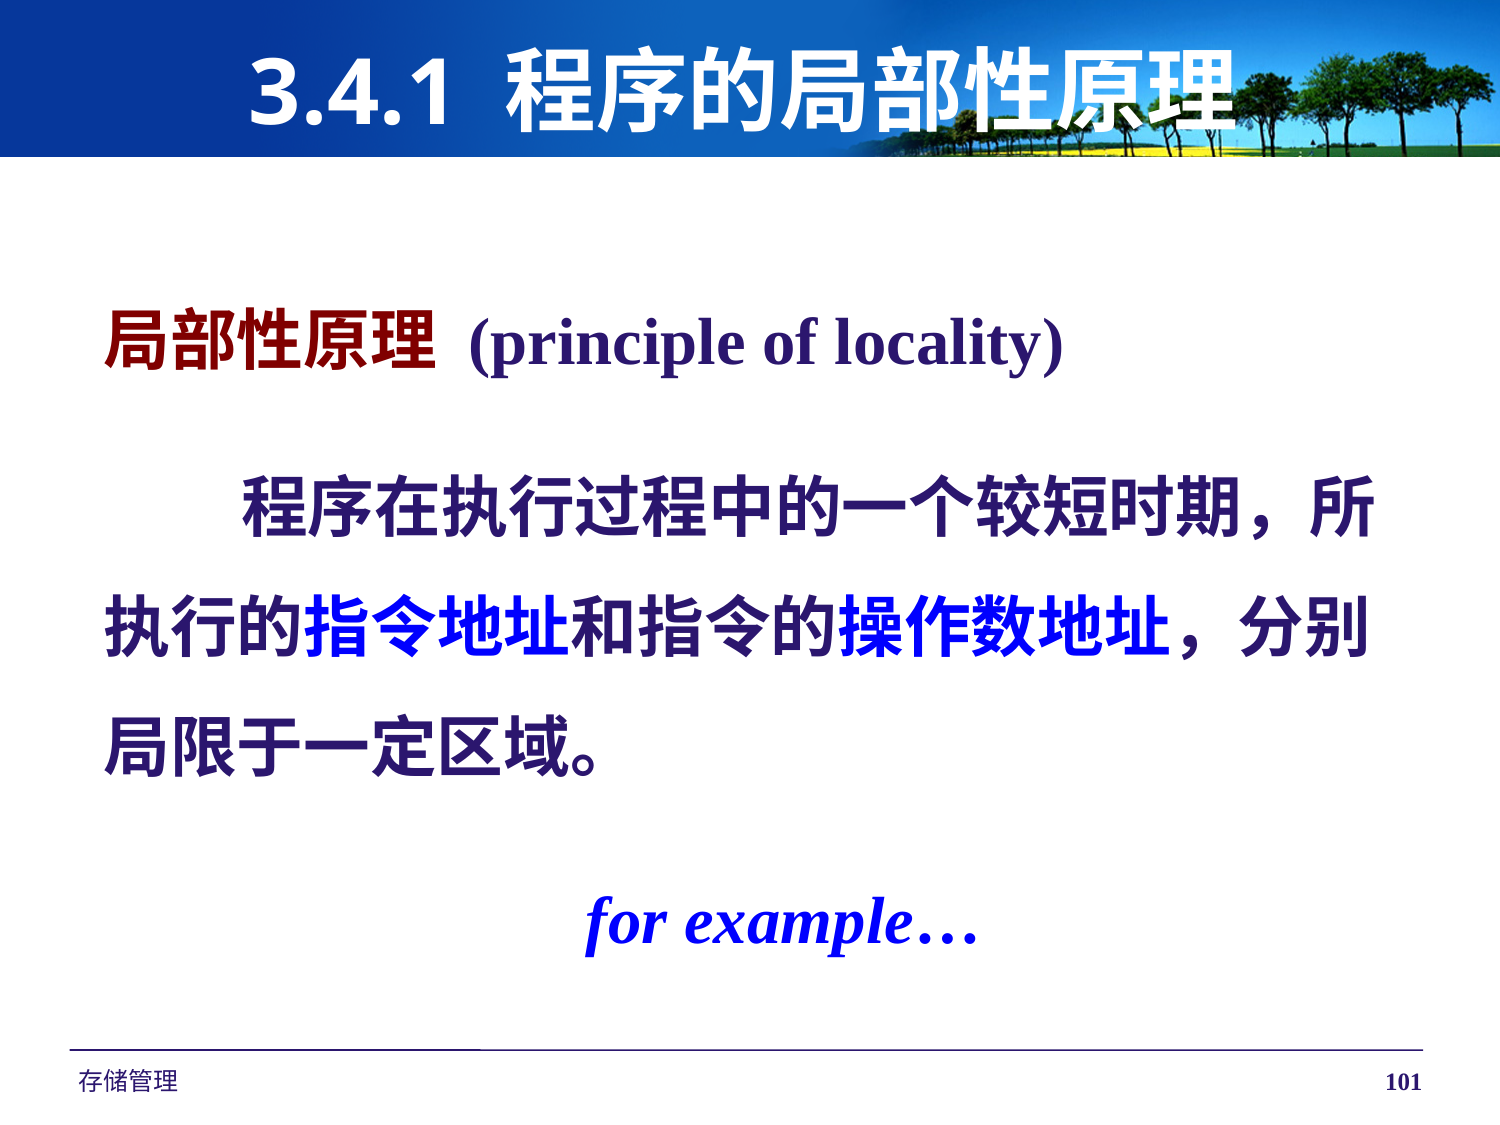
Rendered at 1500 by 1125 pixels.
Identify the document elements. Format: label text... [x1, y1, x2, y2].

footer 101 [962, 1057, 1438, 1095]
slide_number 存储管理 [63, 1057, 414, 1095]
text_box for example… [571, 869, 997, 965]
title 3.4.1 程序的局部性原理 [50, 39, 1438, 151]
picture [0, 0, 1500, 157]
text_box 局部性原理 (principle of locality) 程序在执行过程中的一个较短时期，所执行的指令地址和指令的操作数地址，分别局限于一定区域。 [88, 290, 1400, 792]
